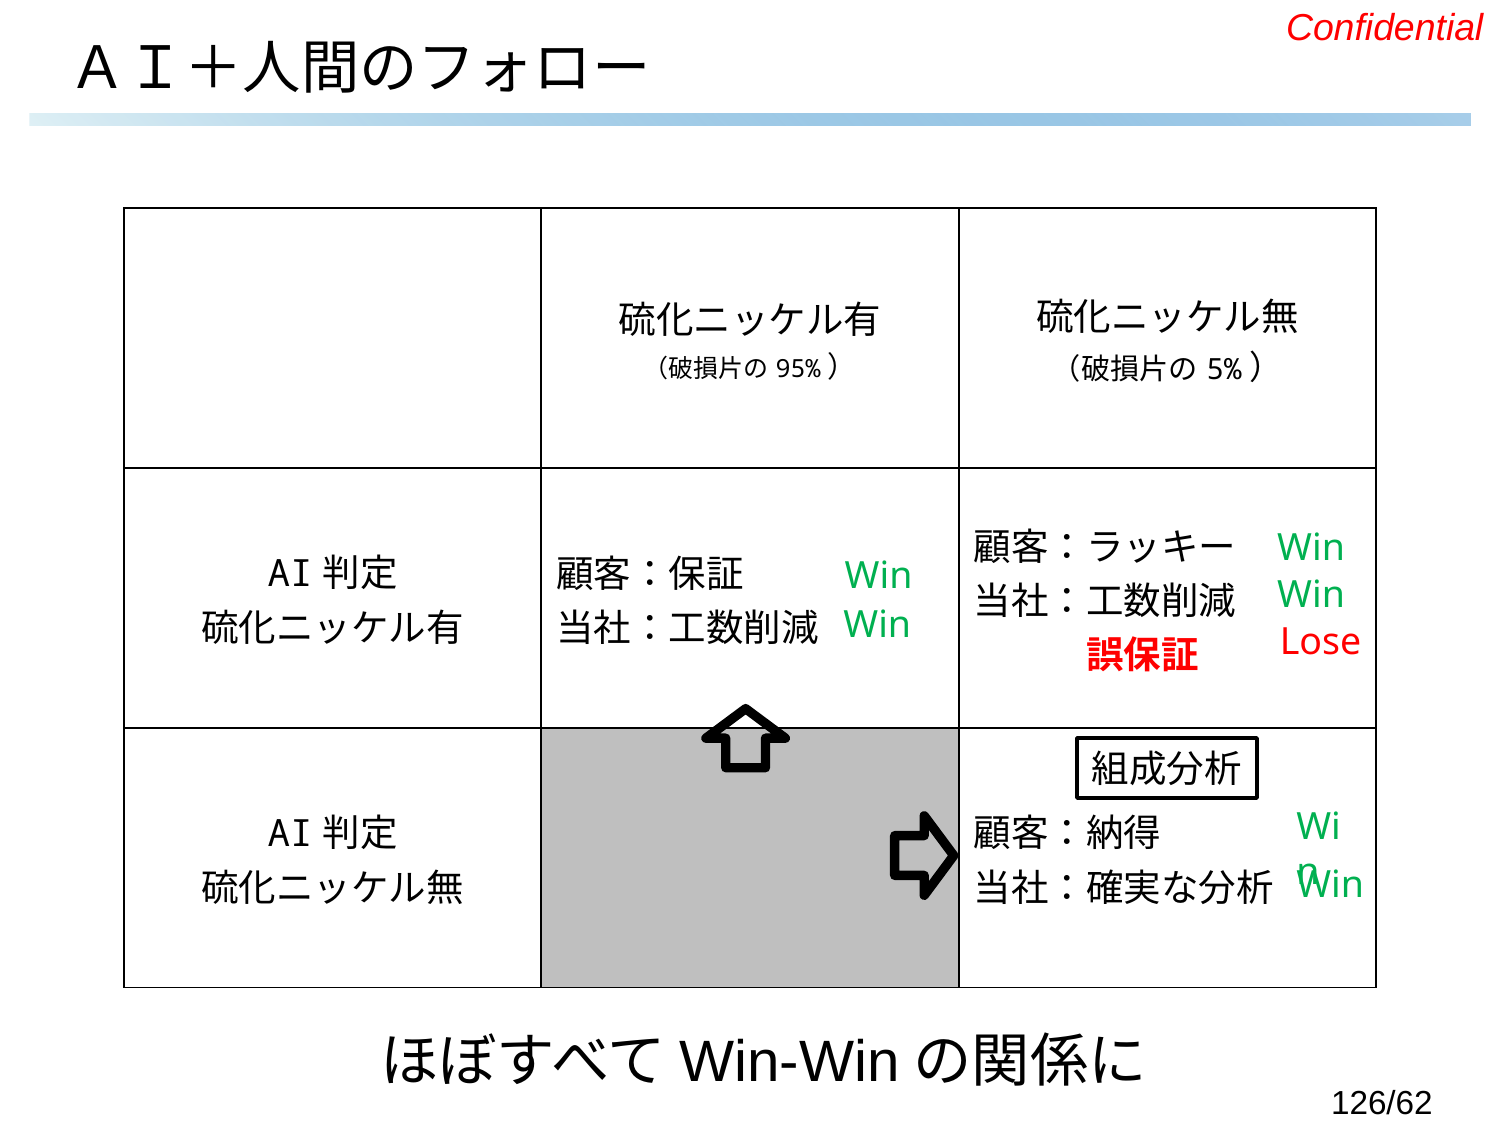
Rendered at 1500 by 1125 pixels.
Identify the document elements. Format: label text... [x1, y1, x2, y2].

table_header [125, 209, 540, 467]
text_box [893, 815, 955, 897]
text_box Lose [1265, 609, 1377, 670]
title ＡＩ＋人間のフォロー [52, 18, 1452, 112]
table_header 硫化ニッケル有 （破損片の95%） [542, 209, 958, 467]
table_cell [542, 729, 958, 987]
text_box Win [1262, 515, 1360, 562]
text_box Win [1281, 794, 1373, 900]
text_box 組成分析 [1075, 736, 1259, 800]
table_cell 顧客：ラッキー 当社：工数削減 誤保証 [960, 469, 1375, 727]
text_box Win [1262, 562, 1360, 622]
text_box ほぼすべてWin-Winの関係に [365, 1015, 1162, 1101]
text_box Win [829, 543, 928, 604]
table_header 硫化ニッケル無 （破損片の5%） [960, 209, 1375, 467]
text_box Win [1281, 852, 1379, 913]
text_box [705, 708, 787, 769]
table_cell AI判定 硫化ニッケル無 [125, 729, 540, 987]
table_cell 顧客：保証 当社：工数削減 [542, 469, 958, 727]
table_cell 顧客：納得 当社：確実な分析 [960, 729, 1375, 987]
text_box Win [828, 593, 926, 653]
table_cell AI判定 硫化ニッケル有 [125, 469, 540, 727]
